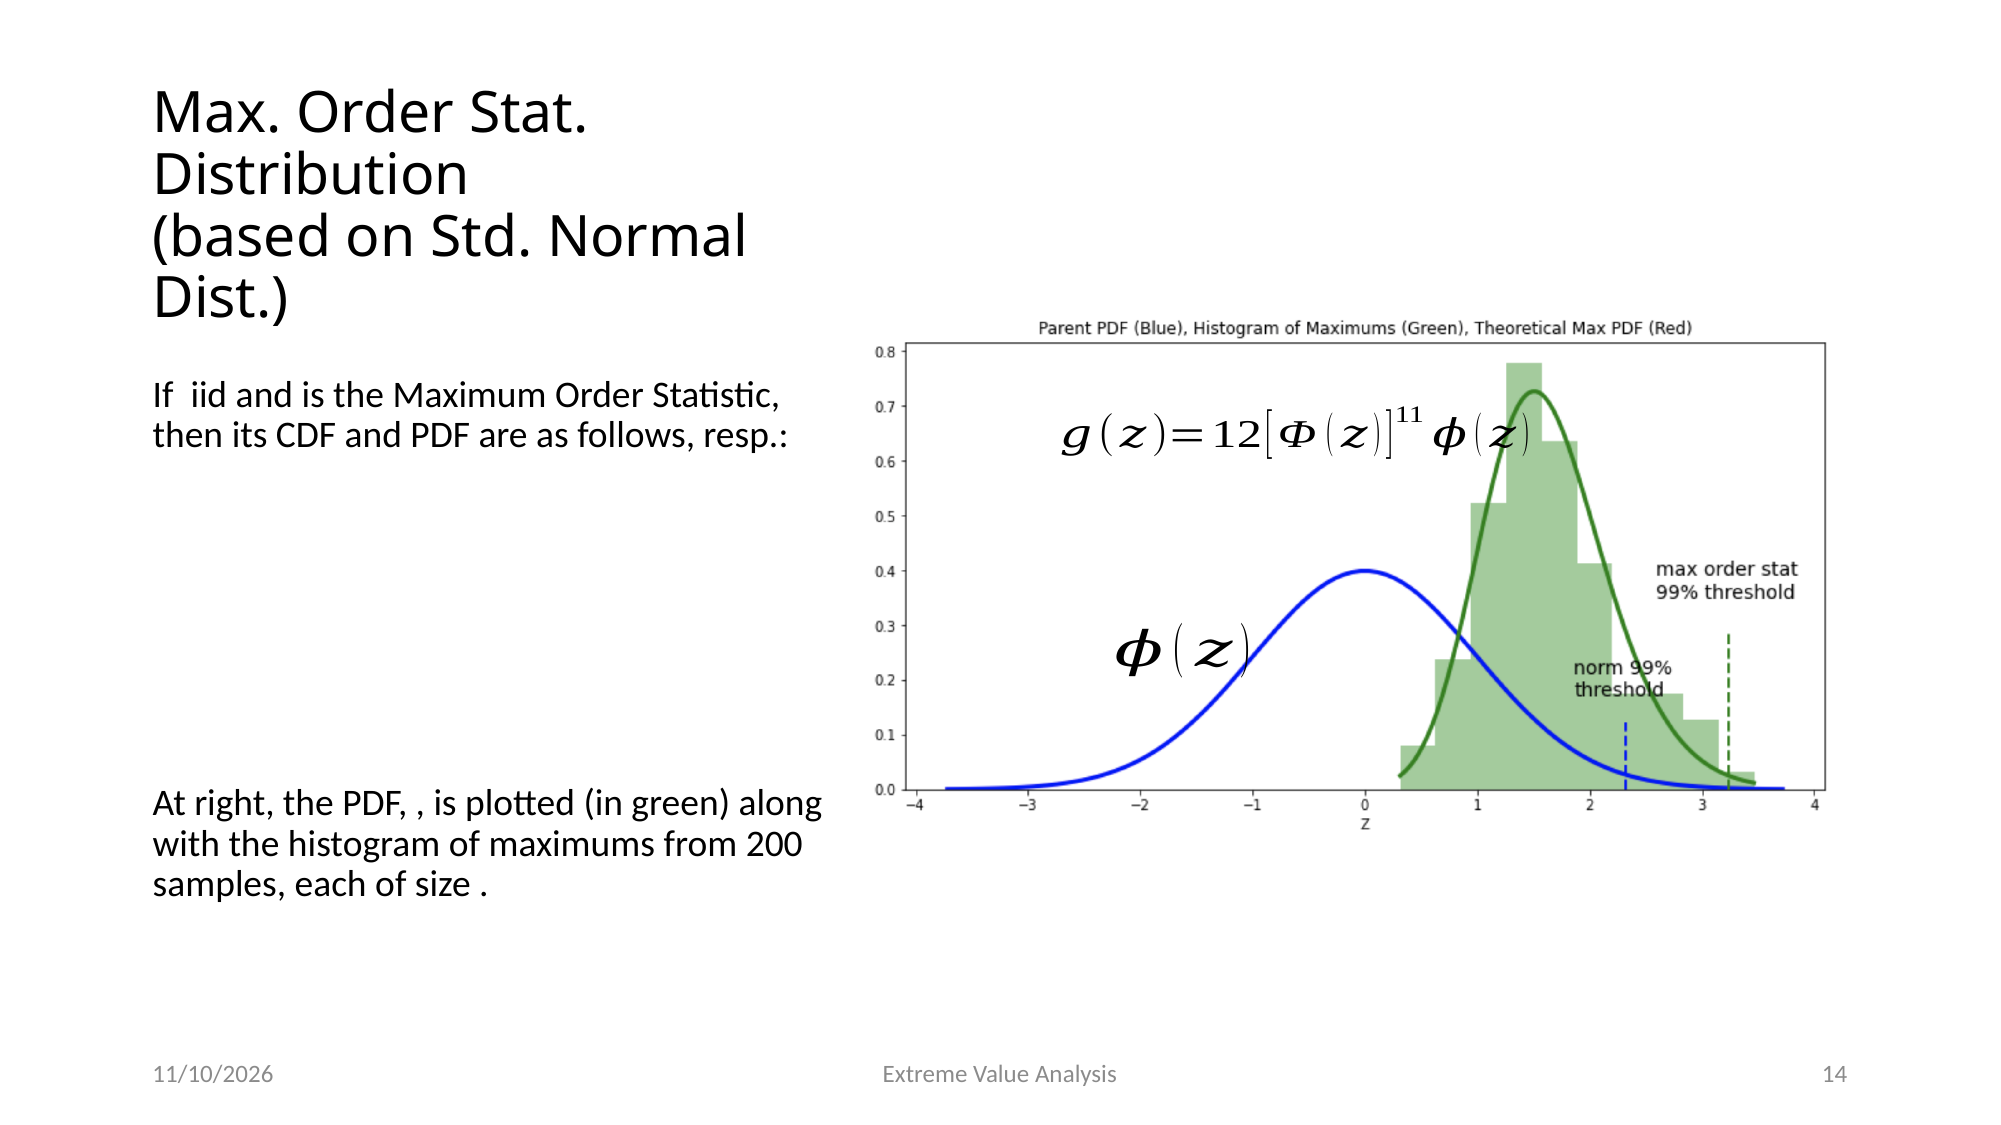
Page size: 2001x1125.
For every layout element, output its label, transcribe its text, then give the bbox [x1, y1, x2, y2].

title Max. Order Stat. Distribution (based on Std. Normal Dist.) [137, 75, 869, 338]
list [855, 303, 1858, 852]
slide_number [137, 1042, 588, 1103]
slide_number 14 [1412, 1042, 1863, 1103]
footer Extreme Value Analysis [662, 1042, 1338, 1103]
